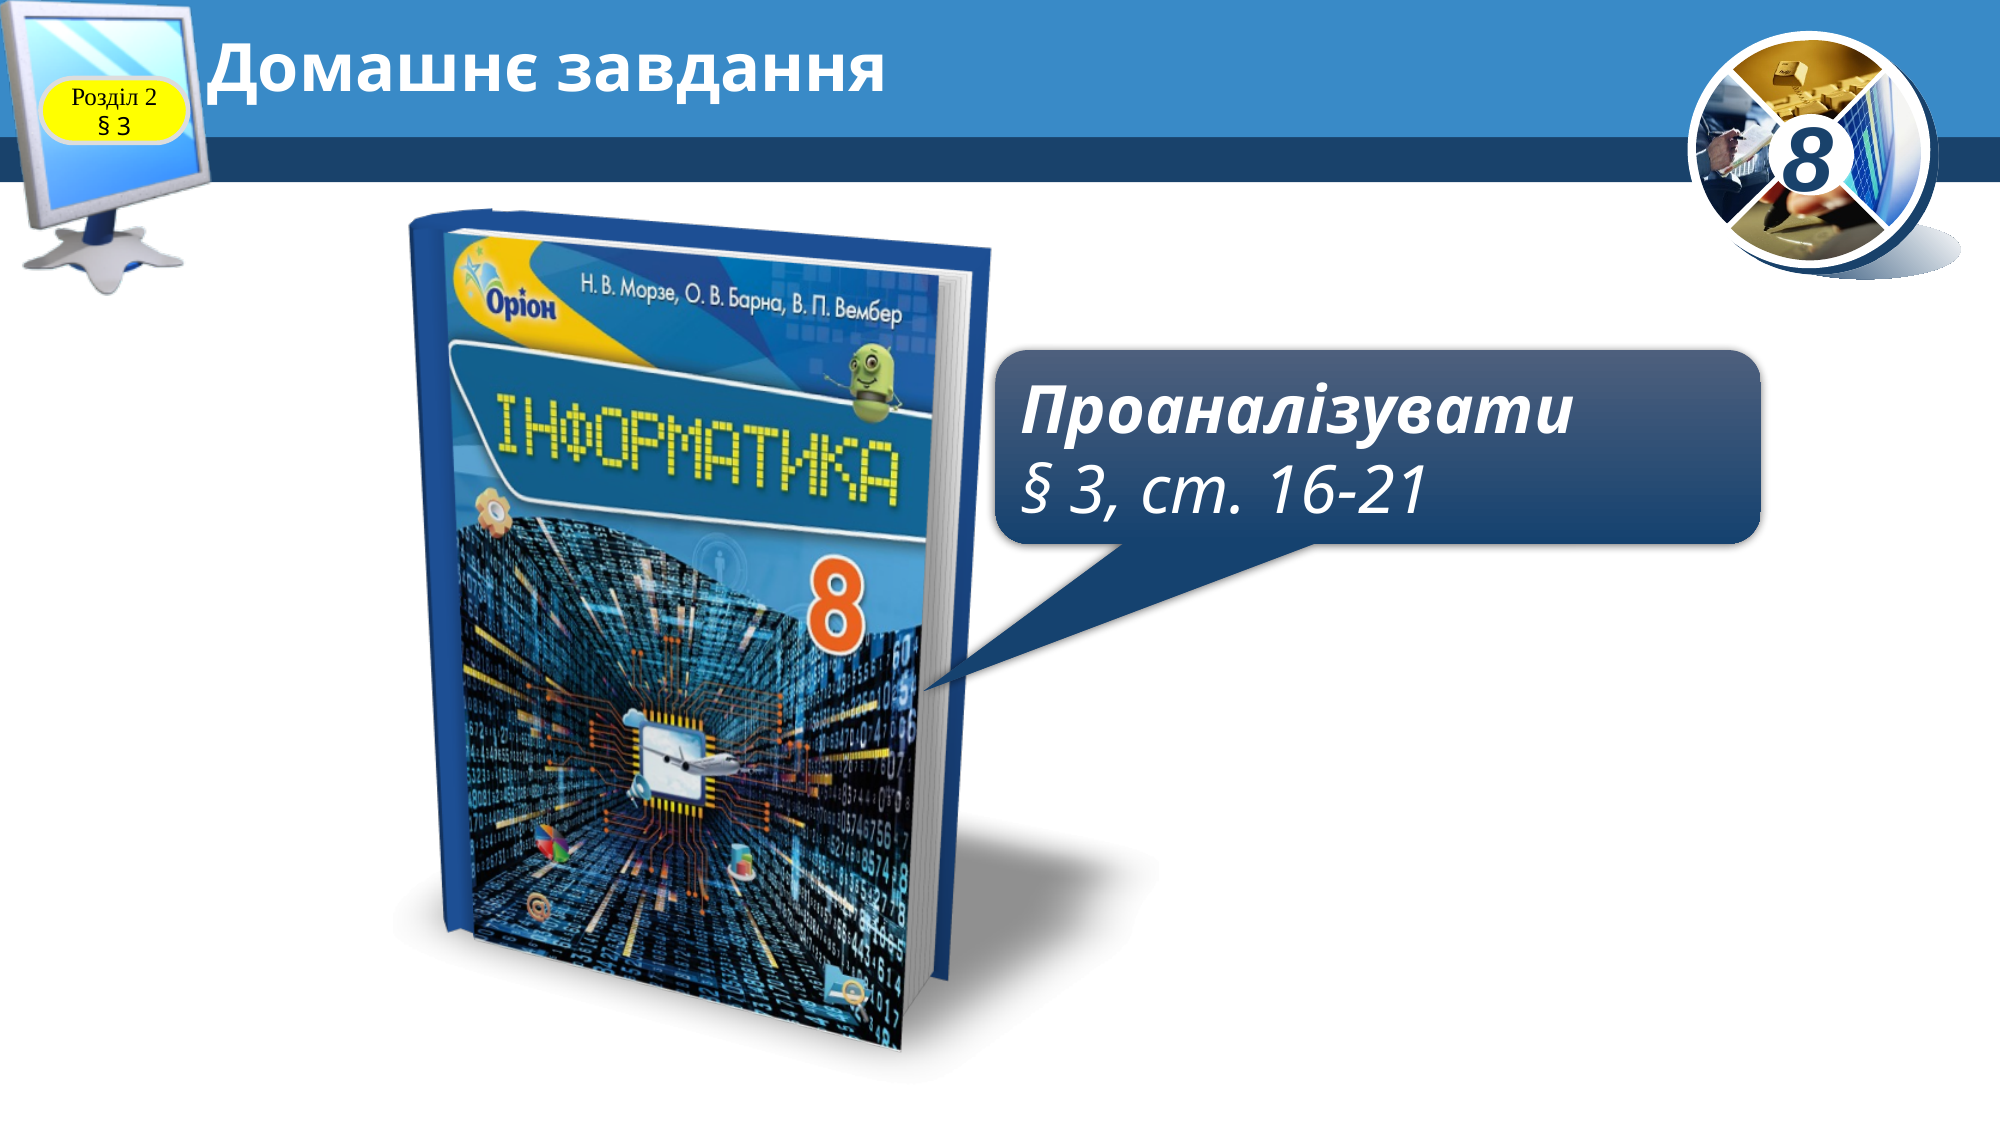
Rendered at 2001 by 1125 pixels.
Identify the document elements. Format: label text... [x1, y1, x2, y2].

title Домашнє завдання [212, 26, 1678, 114]
text_box Проаналізувати § 3, ст. 16-21 [1159, 350, 1761, 603]
picture [1733, 40, 1883, 122]
picture [1837, 73, 1921, 227]
picture [0, 0, 212, 296]
picture [1696, 74, 1780, 224]
picture [393, 208, 1159, 1124]
picture [1730, 181, 1885, 261]
